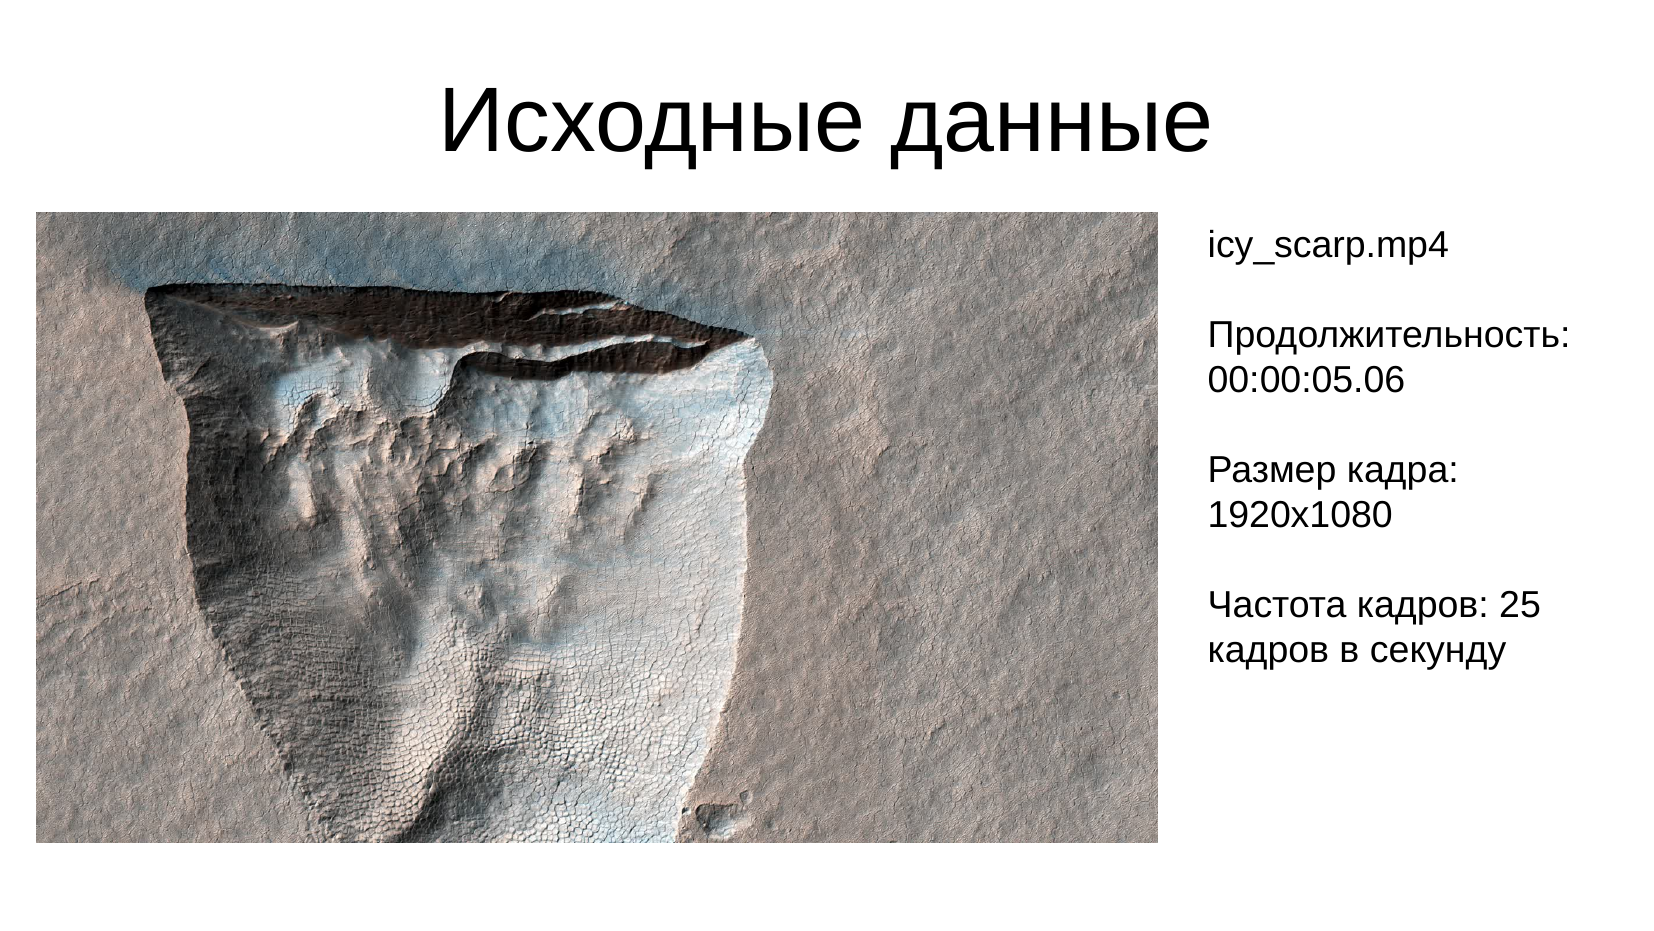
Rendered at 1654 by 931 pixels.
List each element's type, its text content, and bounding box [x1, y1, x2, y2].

text_box Исходные данные [82, 37, 1571, 192]
picture [36, 212, 1158, 843]
text_box icy_scarp.mp4 Продолжительность: 00:00:05.06 Размер кадра: 1920x1080 Частота кадров: 25 кадров в секунду [1192, 212, 1618, 521]
